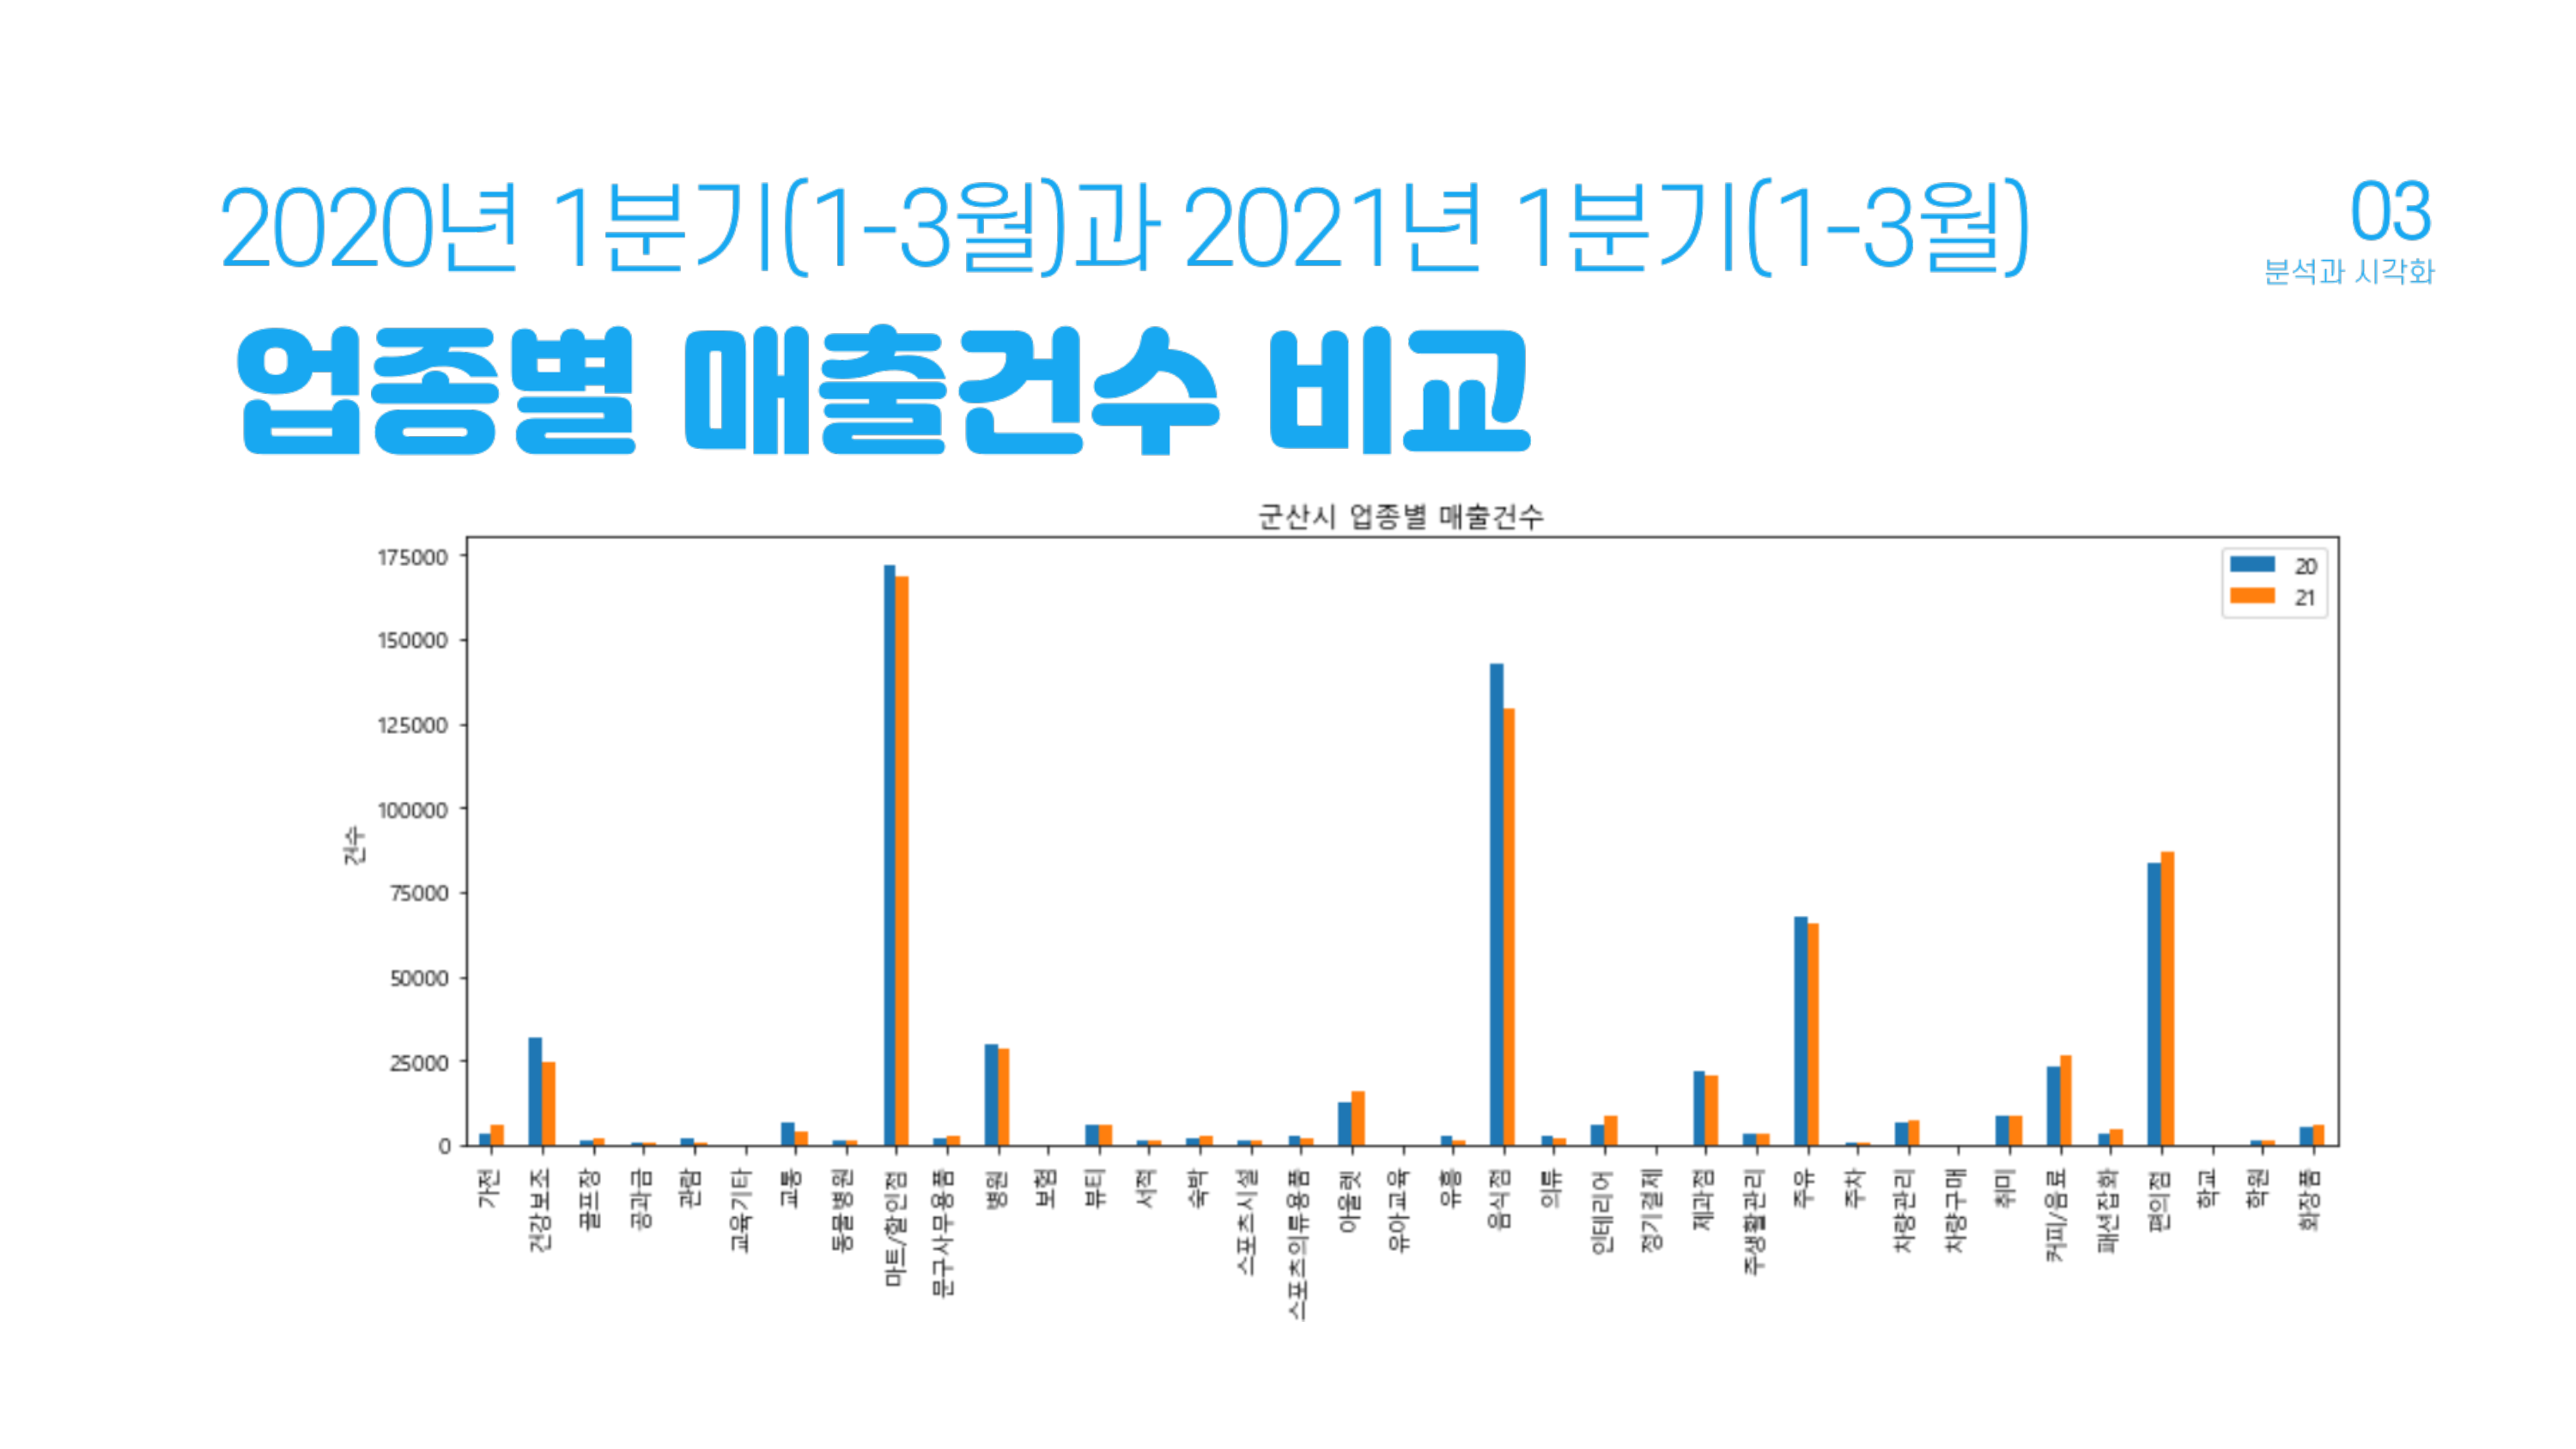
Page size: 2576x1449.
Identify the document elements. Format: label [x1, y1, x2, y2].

text_box [330, 489, 2354, 1322]
picture [200, 145, 2468, 518]
